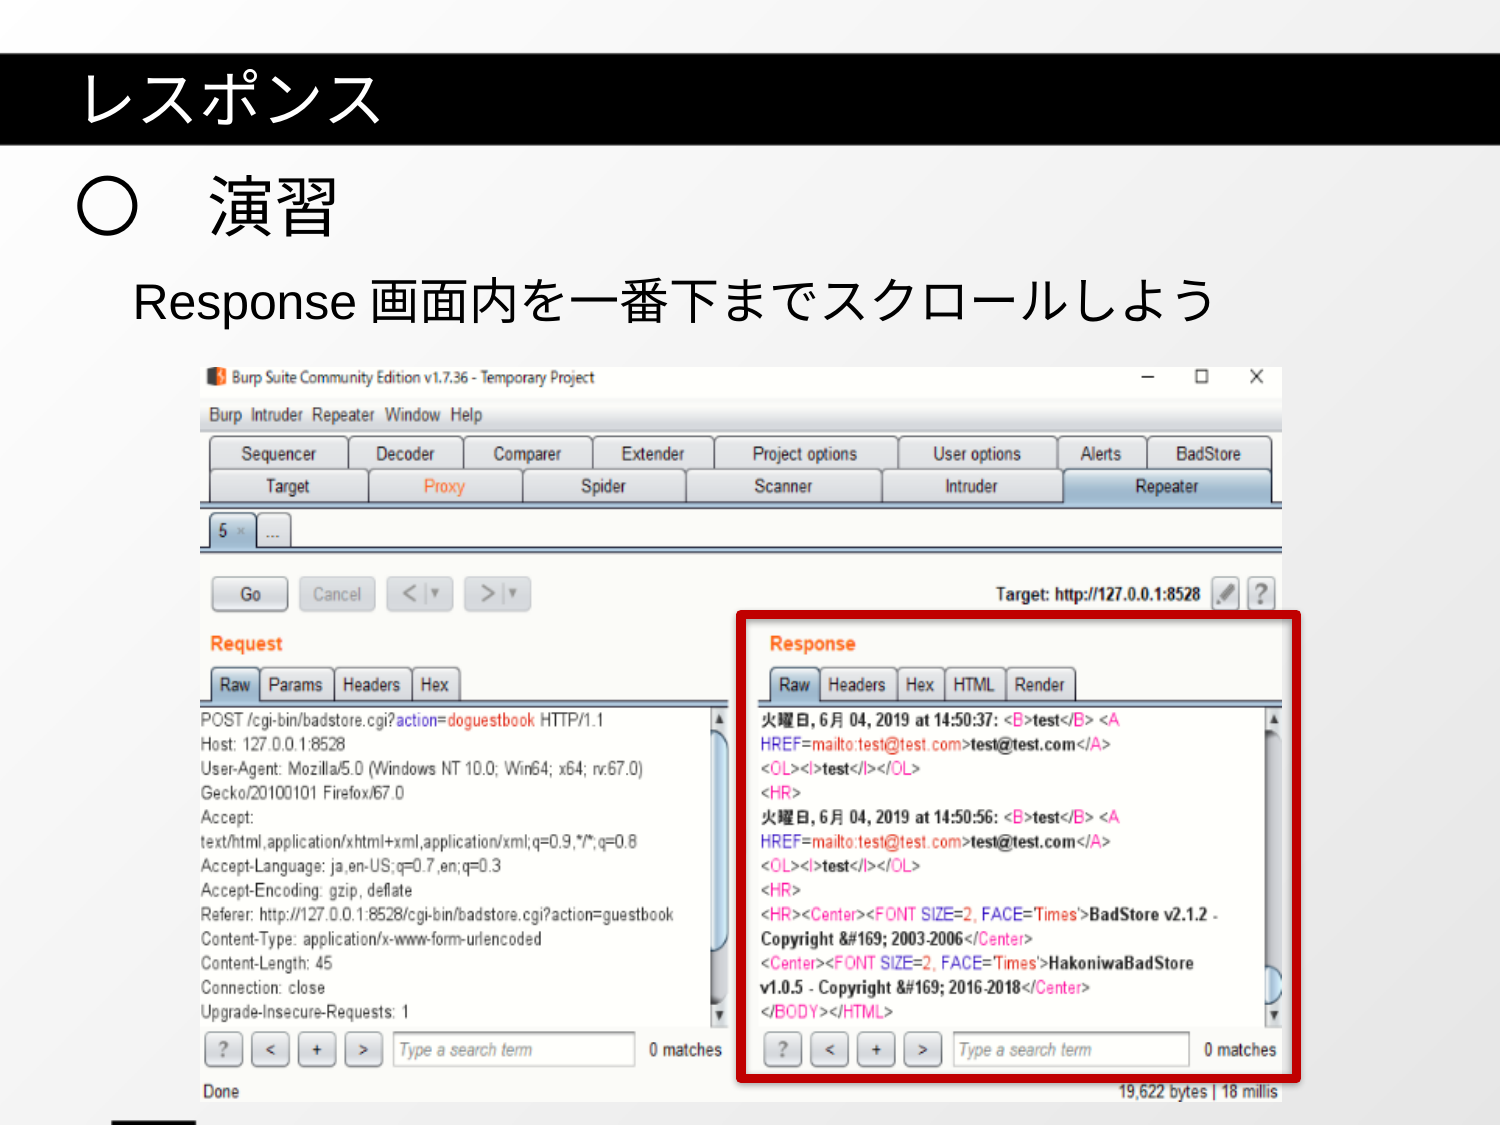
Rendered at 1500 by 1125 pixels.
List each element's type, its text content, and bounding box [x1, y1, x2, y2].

title レスポンス [59, 52, 1410, 158]
text_box Response画面内を一番下までスクロールしよう [117, 261, 1340, 337]
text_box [199, 367, 1297, 1102]
list 〇 演習 [59, 157, 1340, 981]
picture [0, 0, 1500, 1125]
